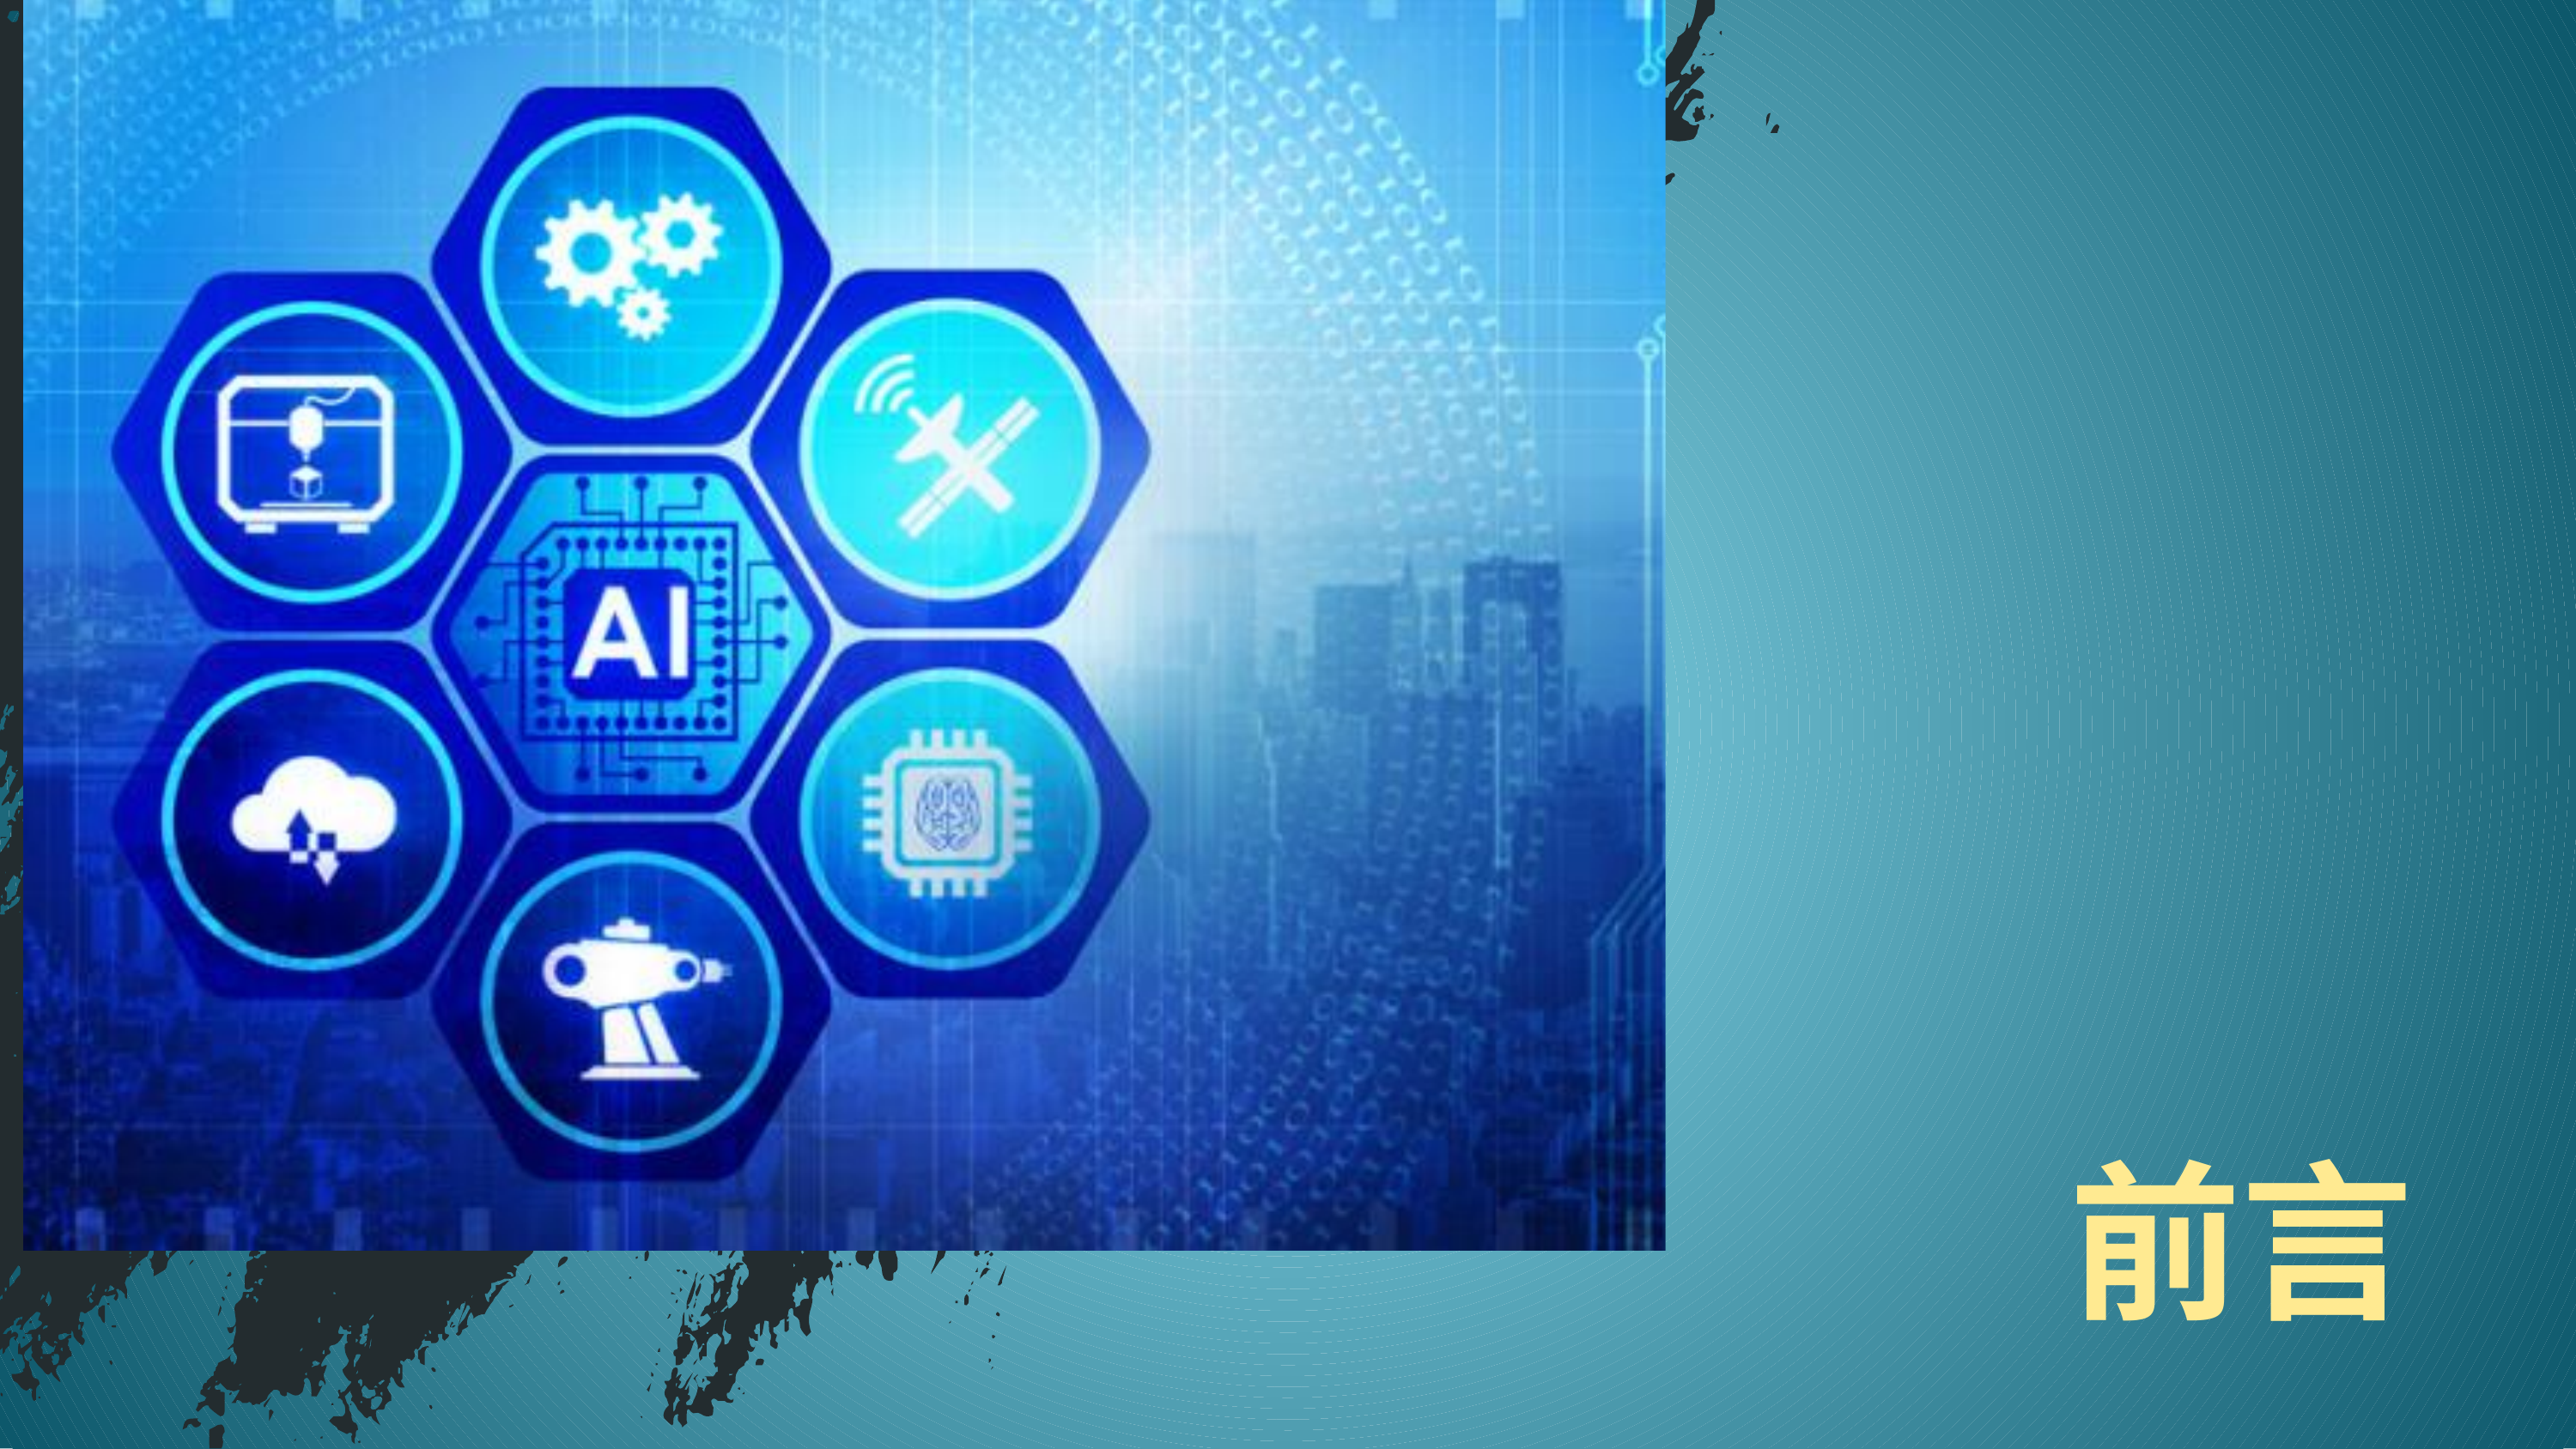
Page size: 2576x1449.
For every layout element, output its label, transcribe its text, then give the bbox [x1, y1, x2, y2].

title 前言 [1246, 1167, 2427, 1369]
picture [0, 0, 1666, 1251]
